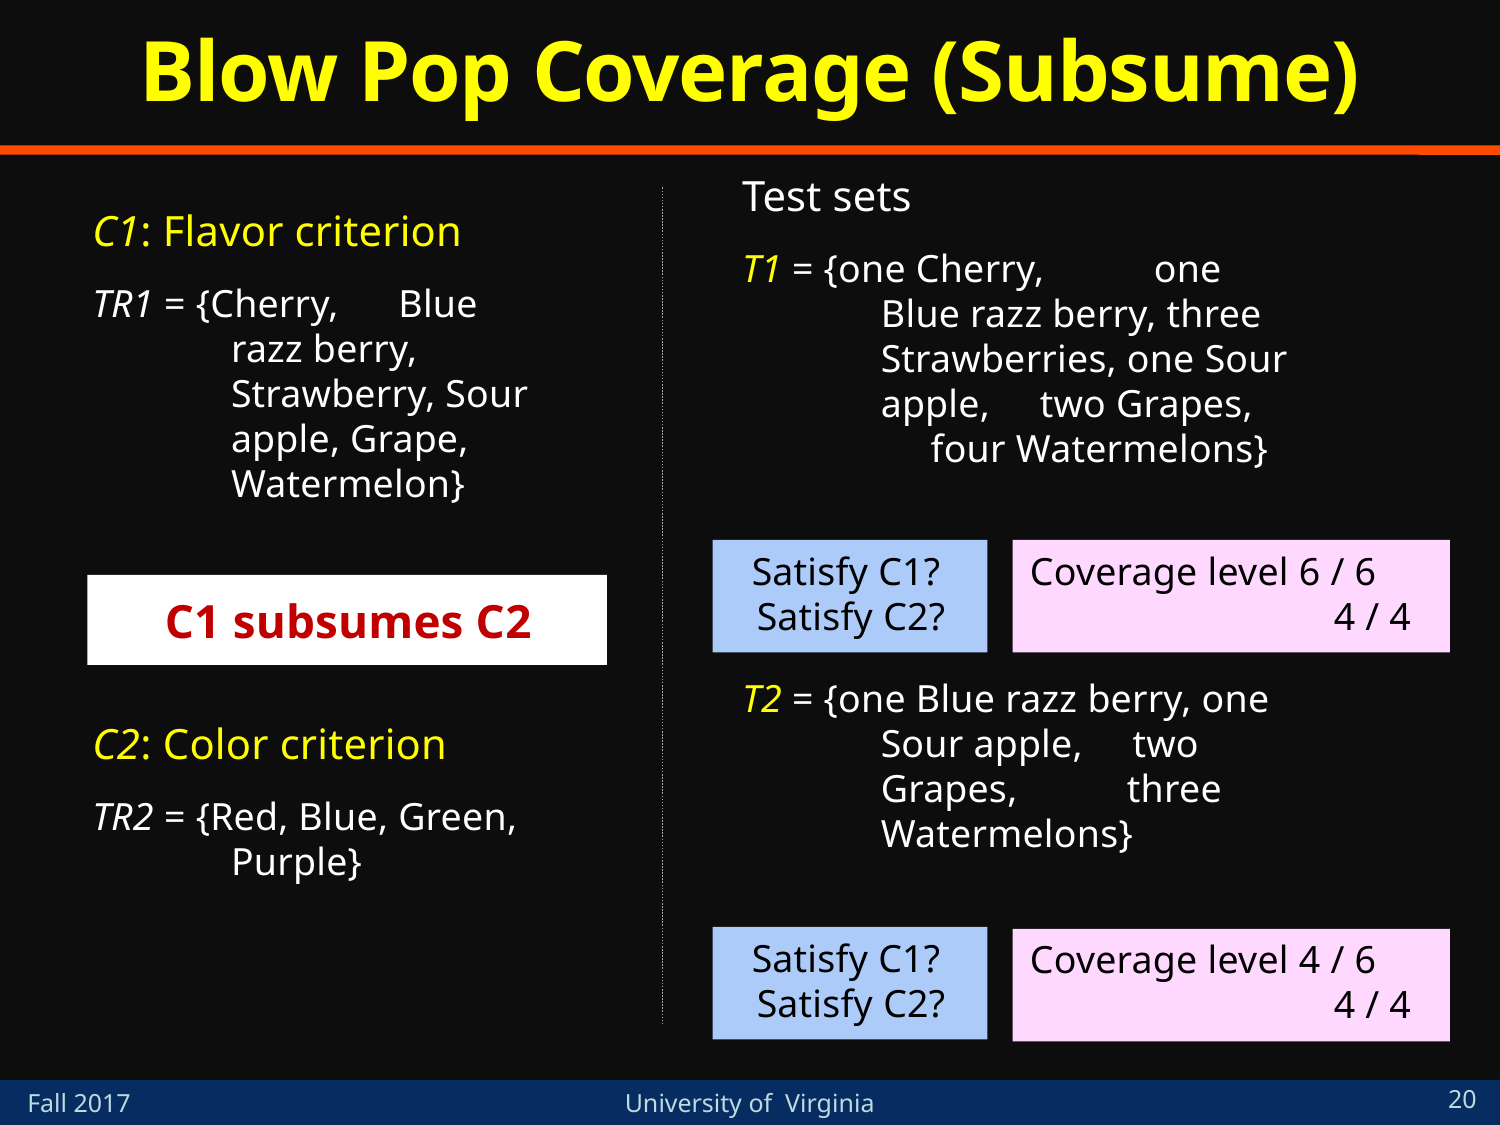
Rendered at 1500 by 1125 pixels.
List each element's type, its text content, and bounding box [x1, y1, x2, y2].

text_box Coverage level 6 / 6 4 / 4 [1012, 539, 1450, 653]
text_box Satisfy C1? Satisfy C2? [712, 926, 988, 1040]
title Blow Pop Coverage (Subsume) [0, 0, 1500, 150]
text_box Satisfy C1? Satisfy C2? [712, 539, 988, 653]
text_box C1 subsumes C2 [87, 574, 607, 665]
text_box C1: Flavor criterion TR1 = {Cherry, Blue razz berry, Strawberry, Sour apple, Grape, Watermelon} [75, 174, 550, 536]
text_box C2: Color criterion TR2 = {Red, Blue, Green, Purple} [75, 687, 550, 913]
text_box Coverage level 4 / 6 4 / 4 [1012, 928, 1450, 1042]
text_box Test sets T1 = {one Cherry, one Blue razz berry, three Strawberries, one Sour apple, two Grapes, four Watermelons} T2 = {one Blue razz berry, one Sour apple, two Grapes, three Watermelons} [724, 162, 1313, 963]
